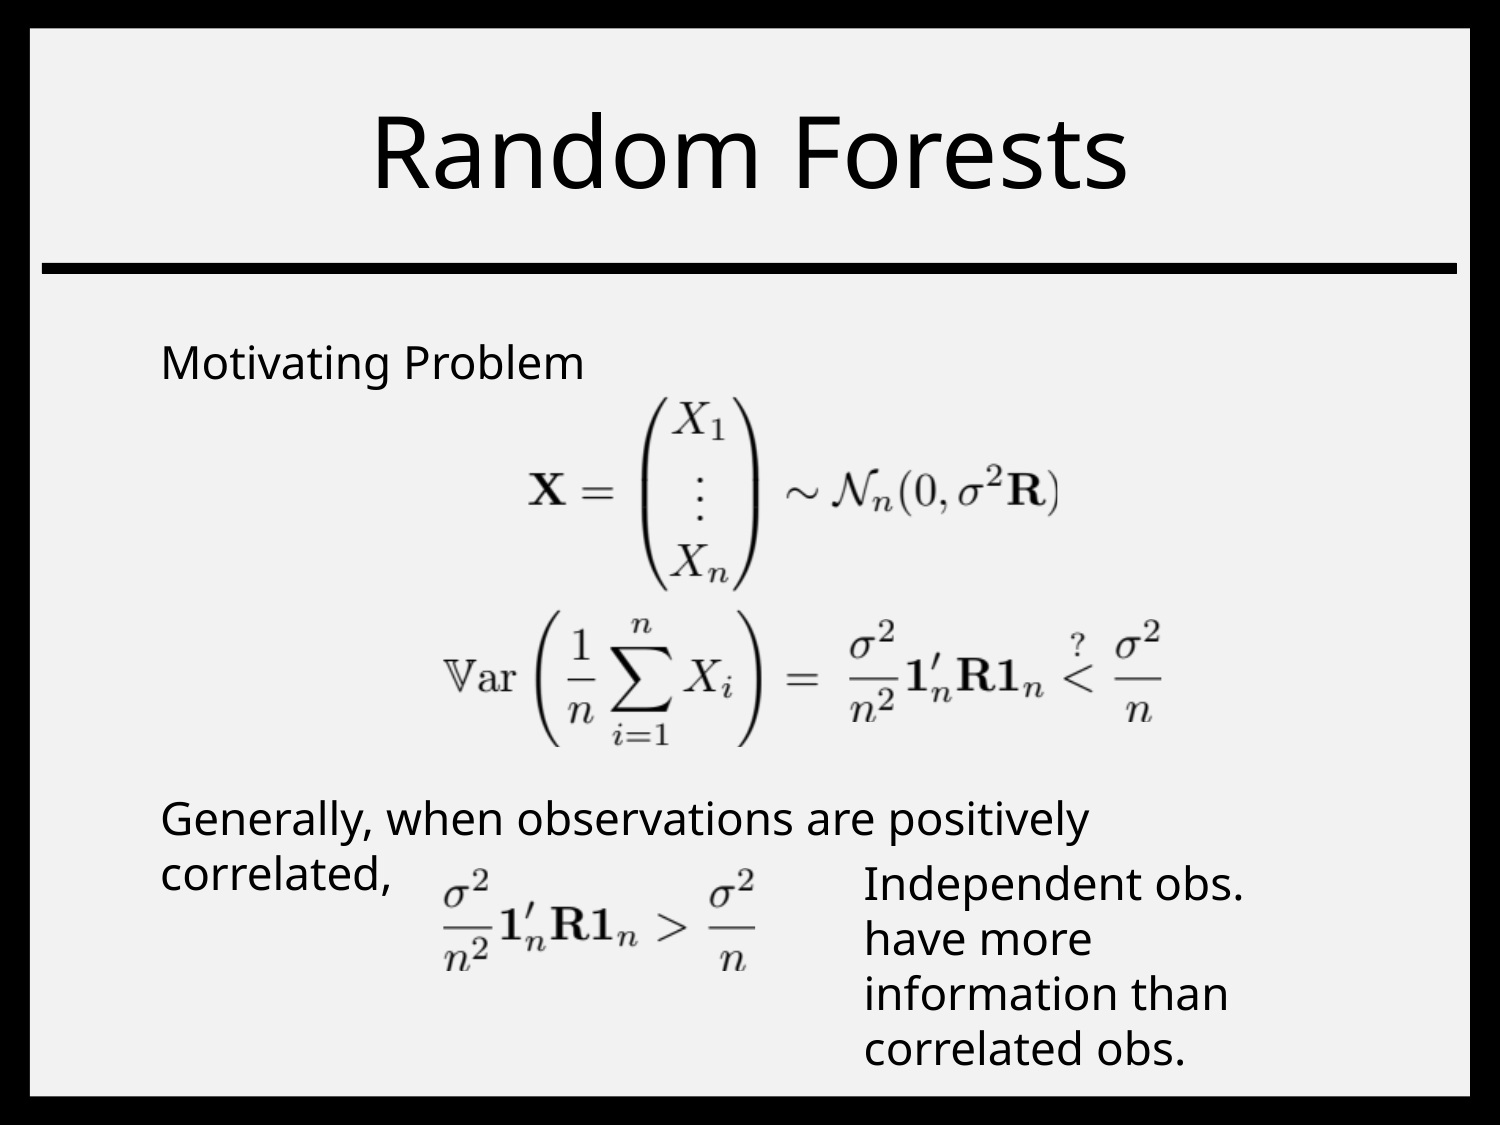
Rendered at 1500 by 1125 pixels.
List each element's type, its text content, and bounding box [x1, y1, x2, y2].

title Random Forests [147, 38, 1353, 259]
text_box Motivating Problem [145, 326, 1340, 396]
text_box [144, 781, 1341, 1030]
picture [442, 396, 1162, 748]
